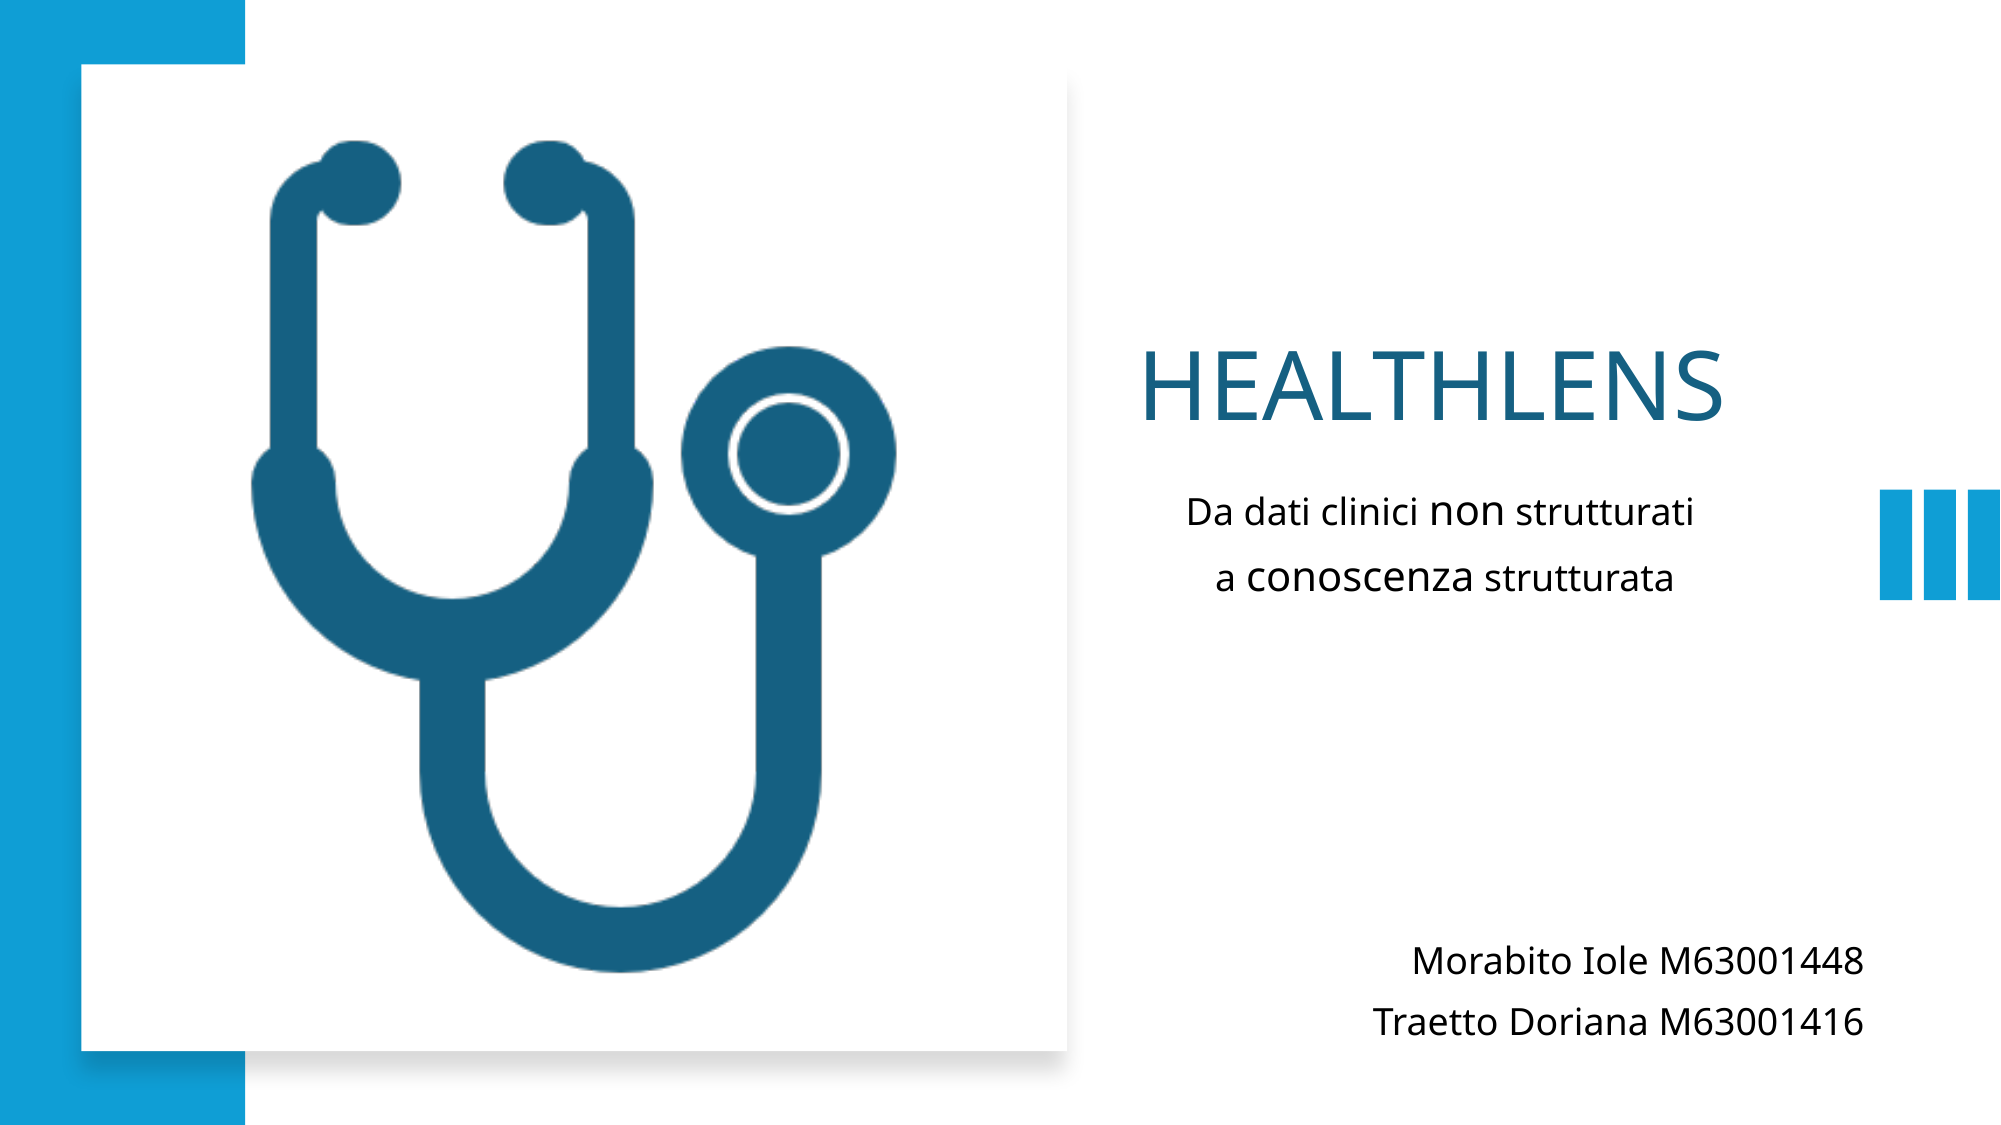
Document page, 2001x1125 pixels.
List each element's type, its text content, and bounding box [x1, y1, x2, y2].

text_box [1879, 489, 2000, 601]
text_box Morabito Iole M63001448 Traetto Doriana M63001416 [1302, 931, 1880, 1052]
title HEALTHLENS [1122, 329, 1768, 450]
text_box [247, 0, 2000, 1125]
subtitle Da dati clinici non strutturati a conoscenza strutturata [1156, 488, 1734, 609]
text_box [0, 0, 247, 1125]
text_box [80, 63, 1069, 1053]
picture [125, 108, 1024, 1007]
